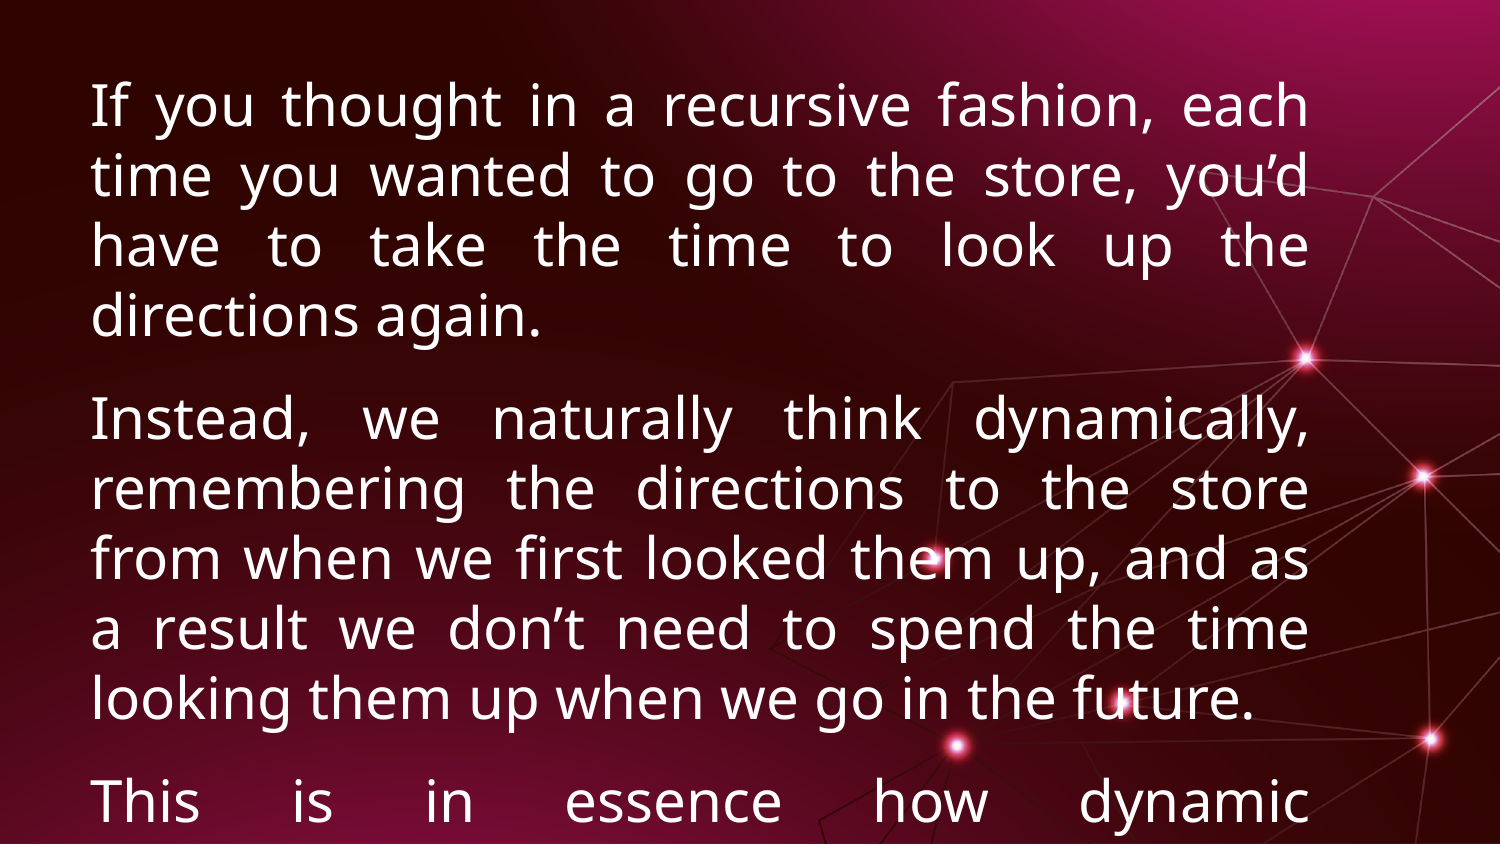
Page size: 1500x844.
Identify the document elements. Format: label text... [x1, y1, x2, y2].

picture [0, 0, 1500, 844]
list If you thought in a recursive fashion, each time you wanted to go to the store, you’d have to take the time to look up the directions again. Instead, we naturally think dynamically, remembering the directions to the store from when we first looked them up, and as a result we don’t need to spend the time looking them up when we go in the future. This is in essence how dynamic programming functions in programs as well. [75, 52, 1326, 437]
